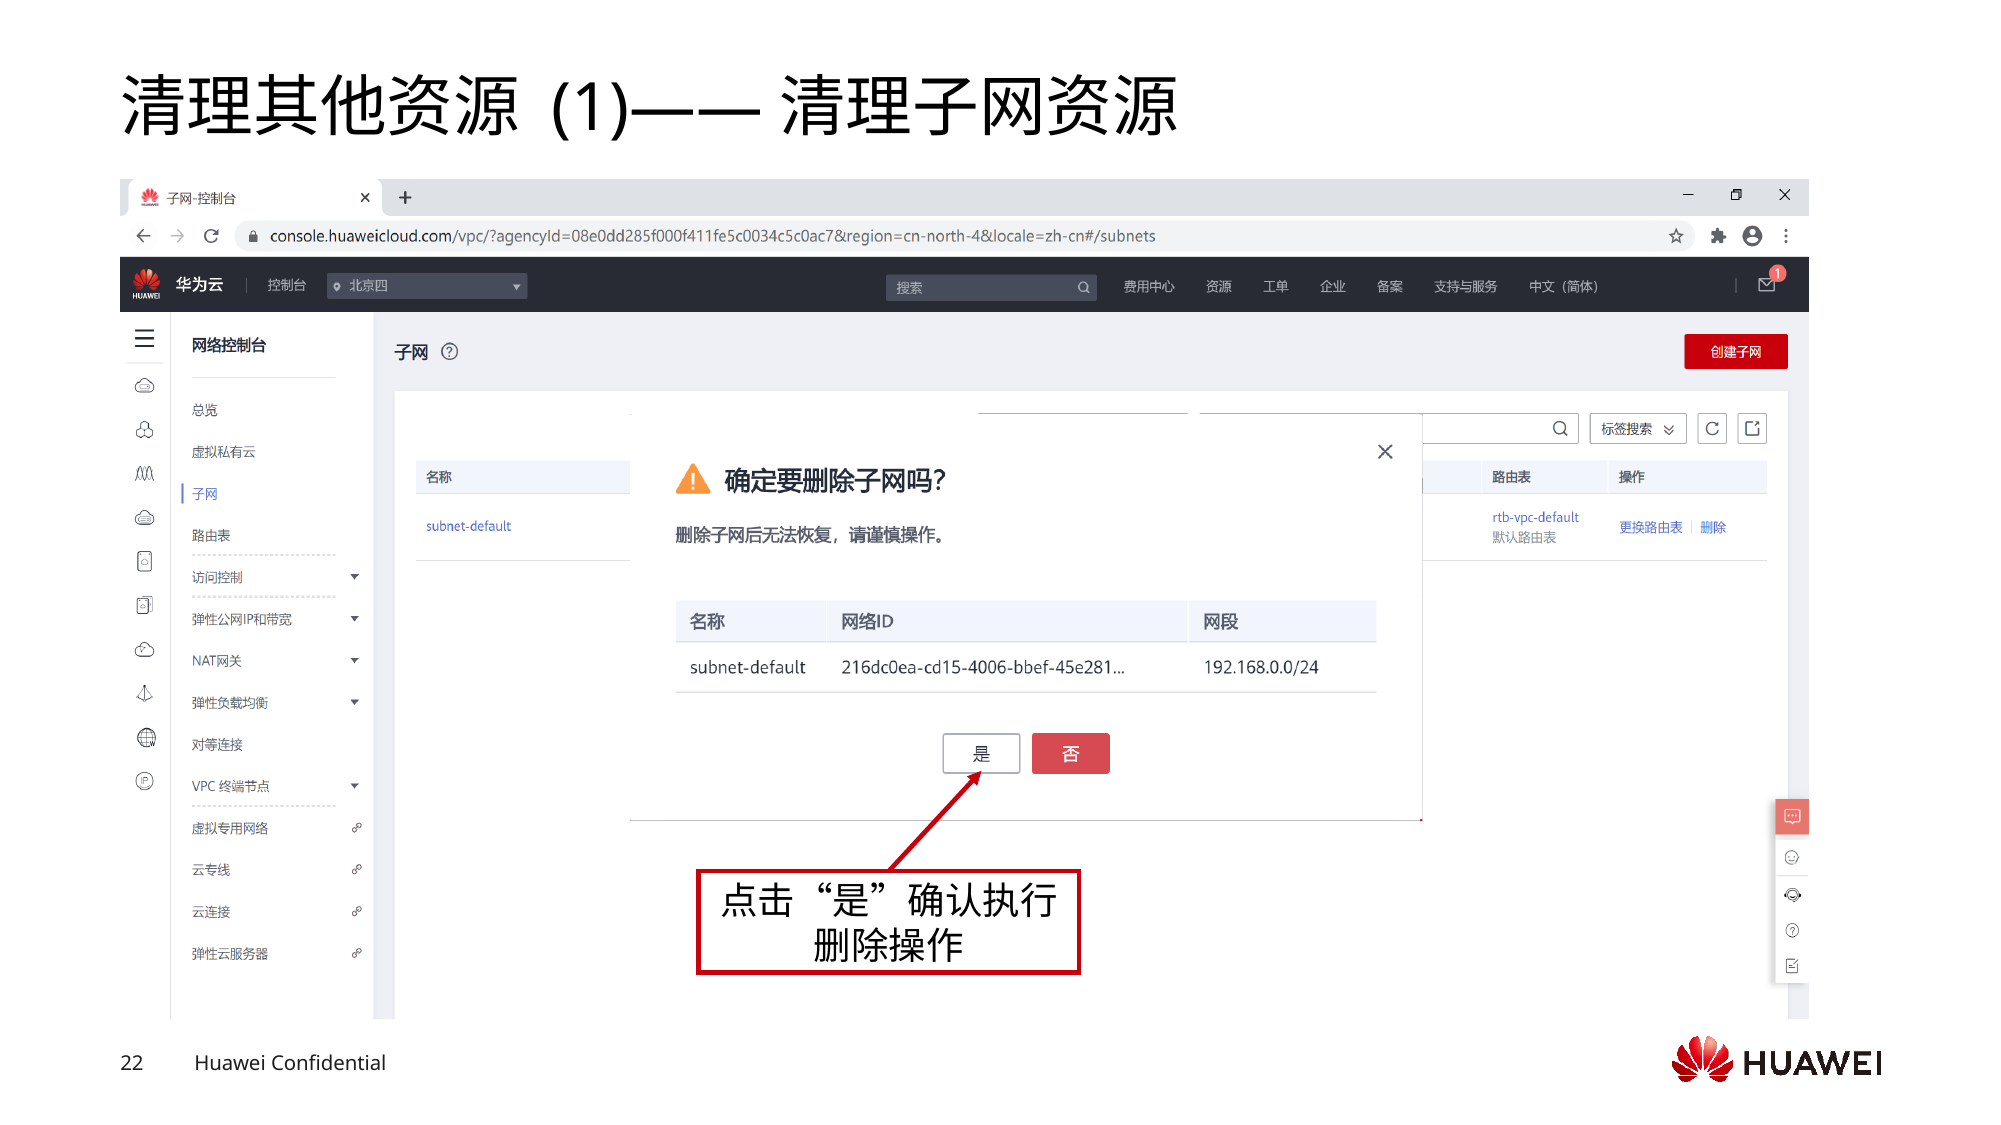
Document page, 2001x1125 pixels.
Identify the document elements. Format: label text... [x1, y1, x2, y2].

title 清理其他资源 (1)——清理子网资源 [120, 73, 1880, 154]
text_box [119, 179, 1809, 1019]
picture [1672, 1036, 1881, 1082]
